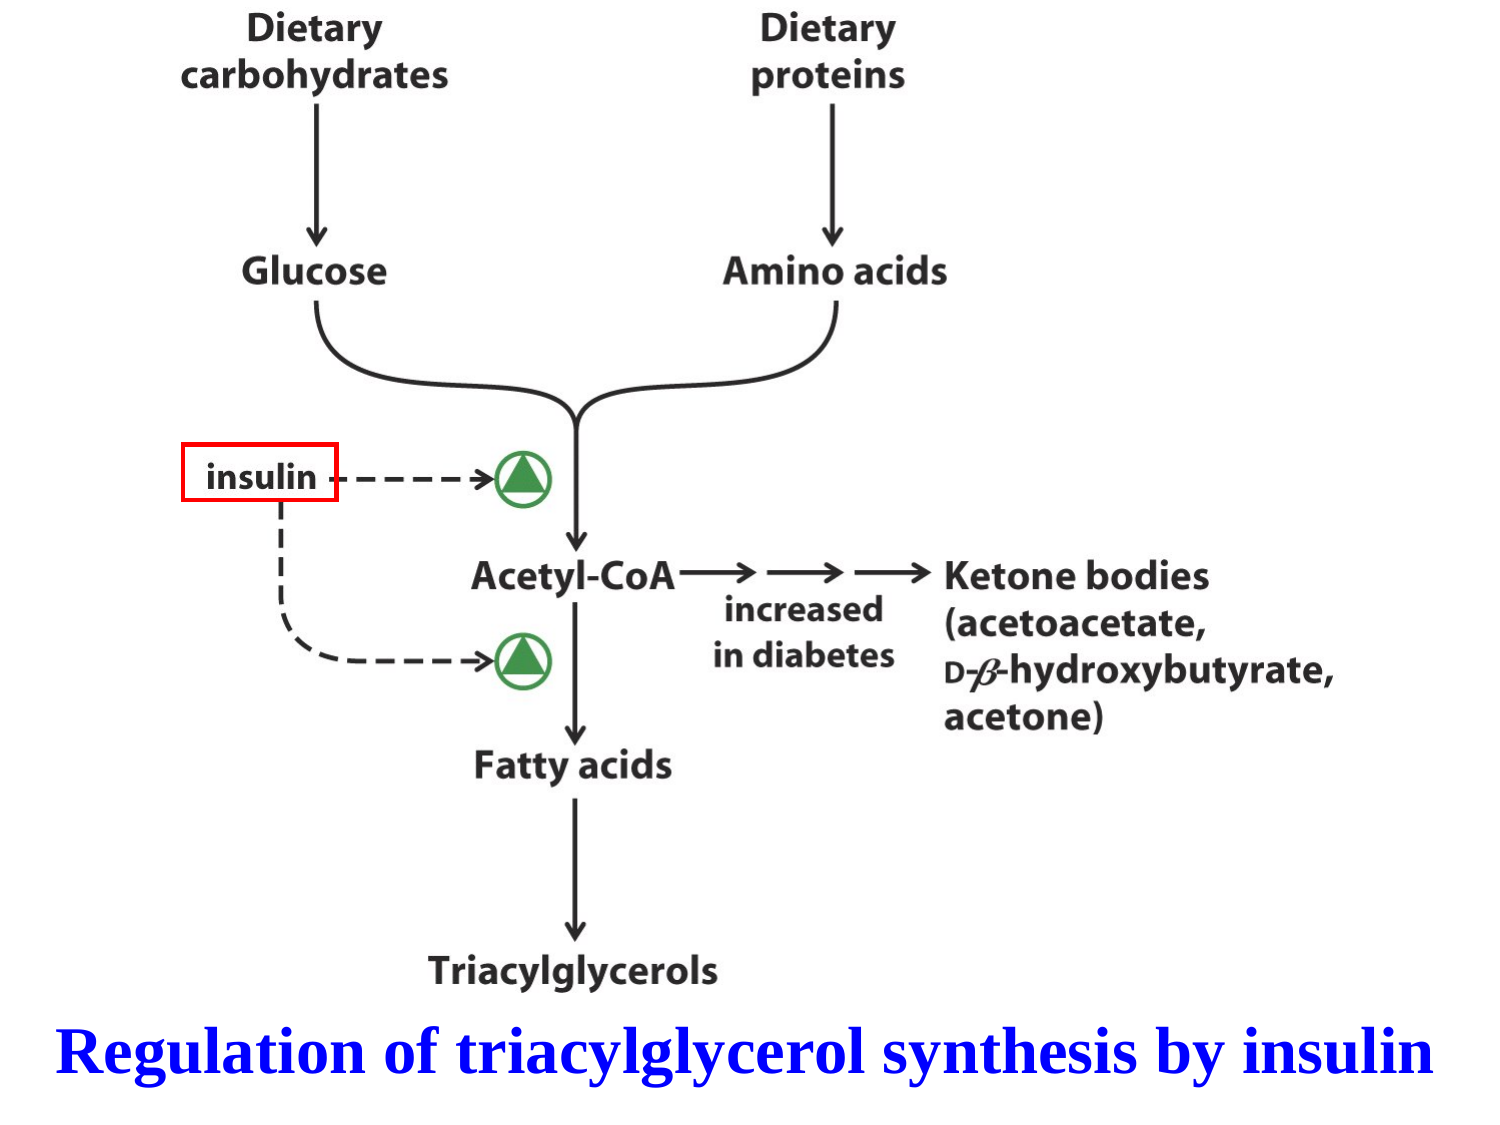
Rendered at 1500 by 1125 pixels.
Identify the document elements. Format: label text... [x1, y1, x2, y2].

picture [170, 0, 1342, 1001]
text_box Regulation of triacylglycerol synthesis by insulin [40, 999, 1452, 1095]
